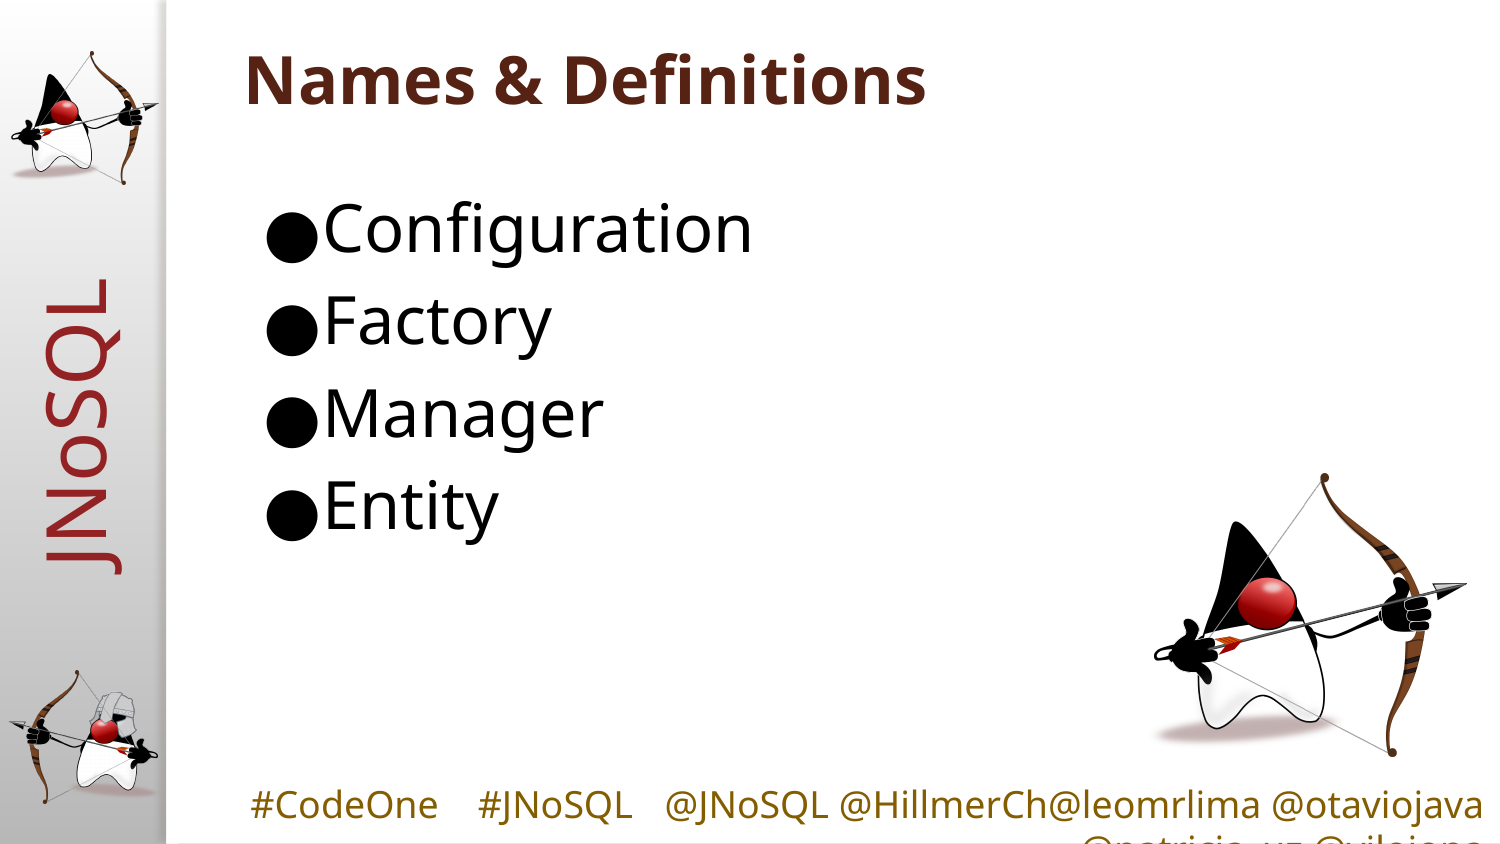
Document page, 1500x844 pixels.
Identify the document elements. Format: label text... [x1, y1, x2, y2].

picture [6, 51, 159, 185]
list Configuration Factory Manager Entity [235, 178, 1466, 769]
picture [9, 670, 163, 804]
picture [1142, 473, 1468, 758]
title Names & Definitions [235, 33, 1466, 175]
